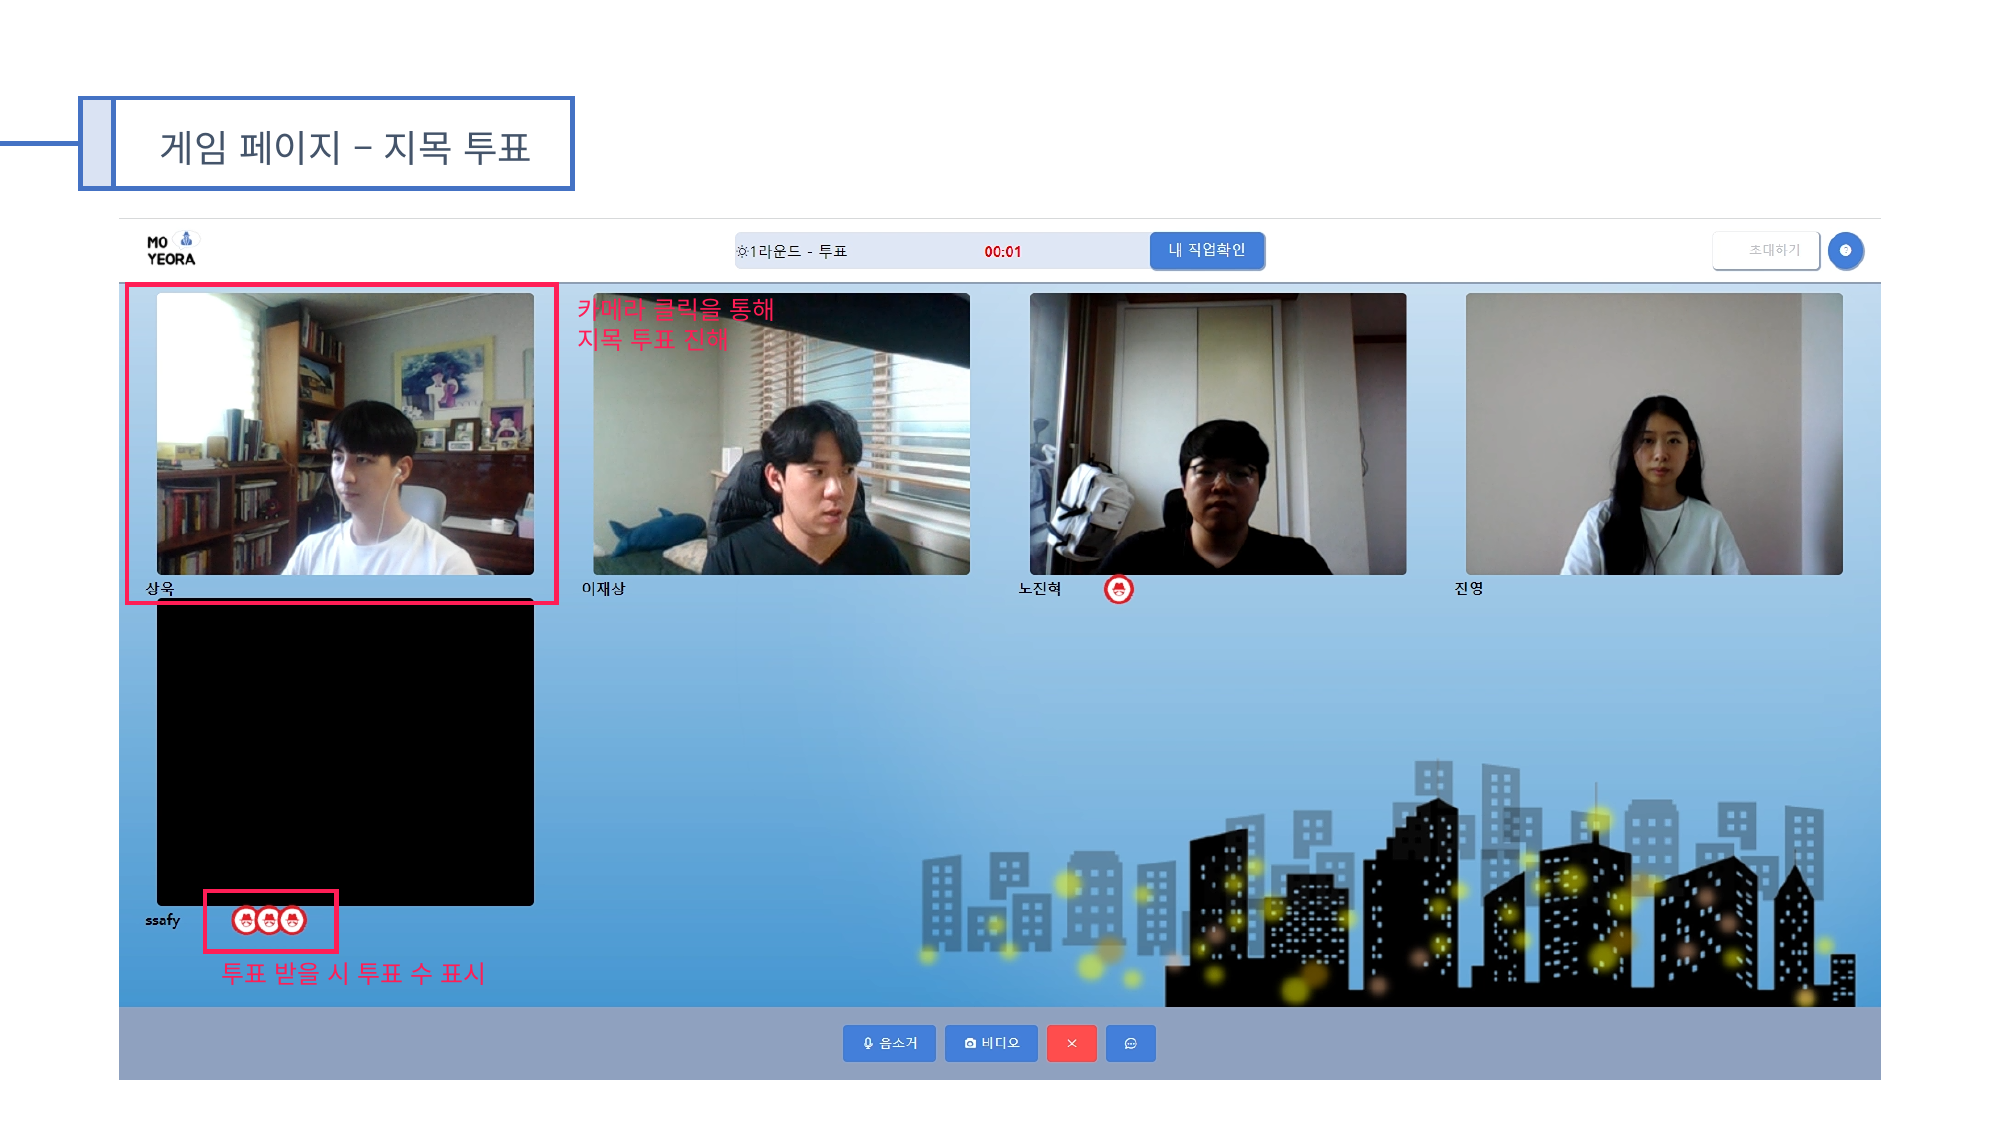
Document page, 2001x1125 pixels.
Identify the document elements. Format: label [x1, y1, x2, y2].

text_box [80, 98, 573, 189]
picture [119, 216, 1881, 1080]
